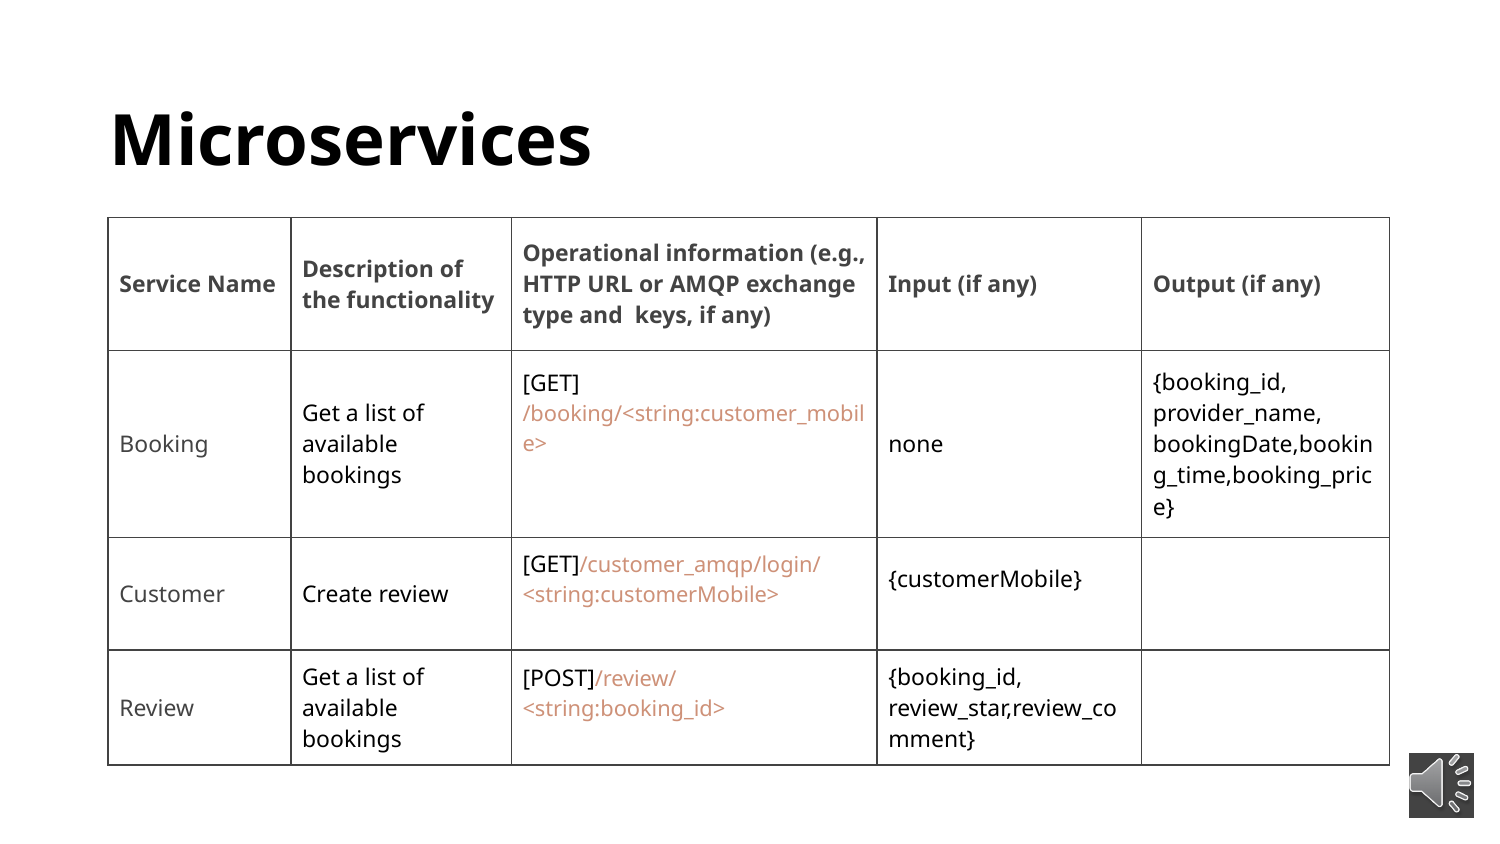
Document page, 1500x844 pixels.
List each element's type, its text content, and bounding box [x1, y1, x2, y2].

table_cell Customer [109, 538, 290, 649]
table_header Operational information (e.g., HTTP URL or AMQP exchange type and keys, if any) [512, 218, 876, 350]
table_cell [GET] /booking/<string:customer_mobile> [512, 351, 876, 537]
table_cell none [878, 351, 1141, 537]
table_cell Get a list of available bookings [292, 651, 511, 764]
table_cell [1142, 651, 1389, 764]
table_cell {booking_id, review_star,review_comment} [878, 651, 1141, 764]
table_cell [GET]/customer_amqp/login/<string:customerMobile> [512, 538, 876, 649]
table_cell [POST]/review/<string:booking_id> [512, 651, 876, 764]
table_header Input (if any) [878, 218, 1141, 350]
table_cell {customerMobile} [878, 538, 1141, 649]
table_cell Get a list of available bookings [292, 351, 511, 537]
table_cell Review [109, 651, 290, 764]
slide_number 12 [1389, 764, 1480, 830]
table_header Description of the functionality [292, 218, 511, 350]
table_cell Booking [109, 351, 290, 537]
table_header Output (if any) [1142, 218, 1389, 350]
table_cell Create review [292, 538, 511, 649]
picture [1408, 751, 1476, 819]
title Microservices [94, 79, 1358, 218]
table_cell {booking_id, provider_name, bookingDate,booking_time,booking_price} [1142, 351, 1389, 537]
table_header Service Name [109, 218, 290, 350]
table_cell [1142, 538, 1389, 649]
